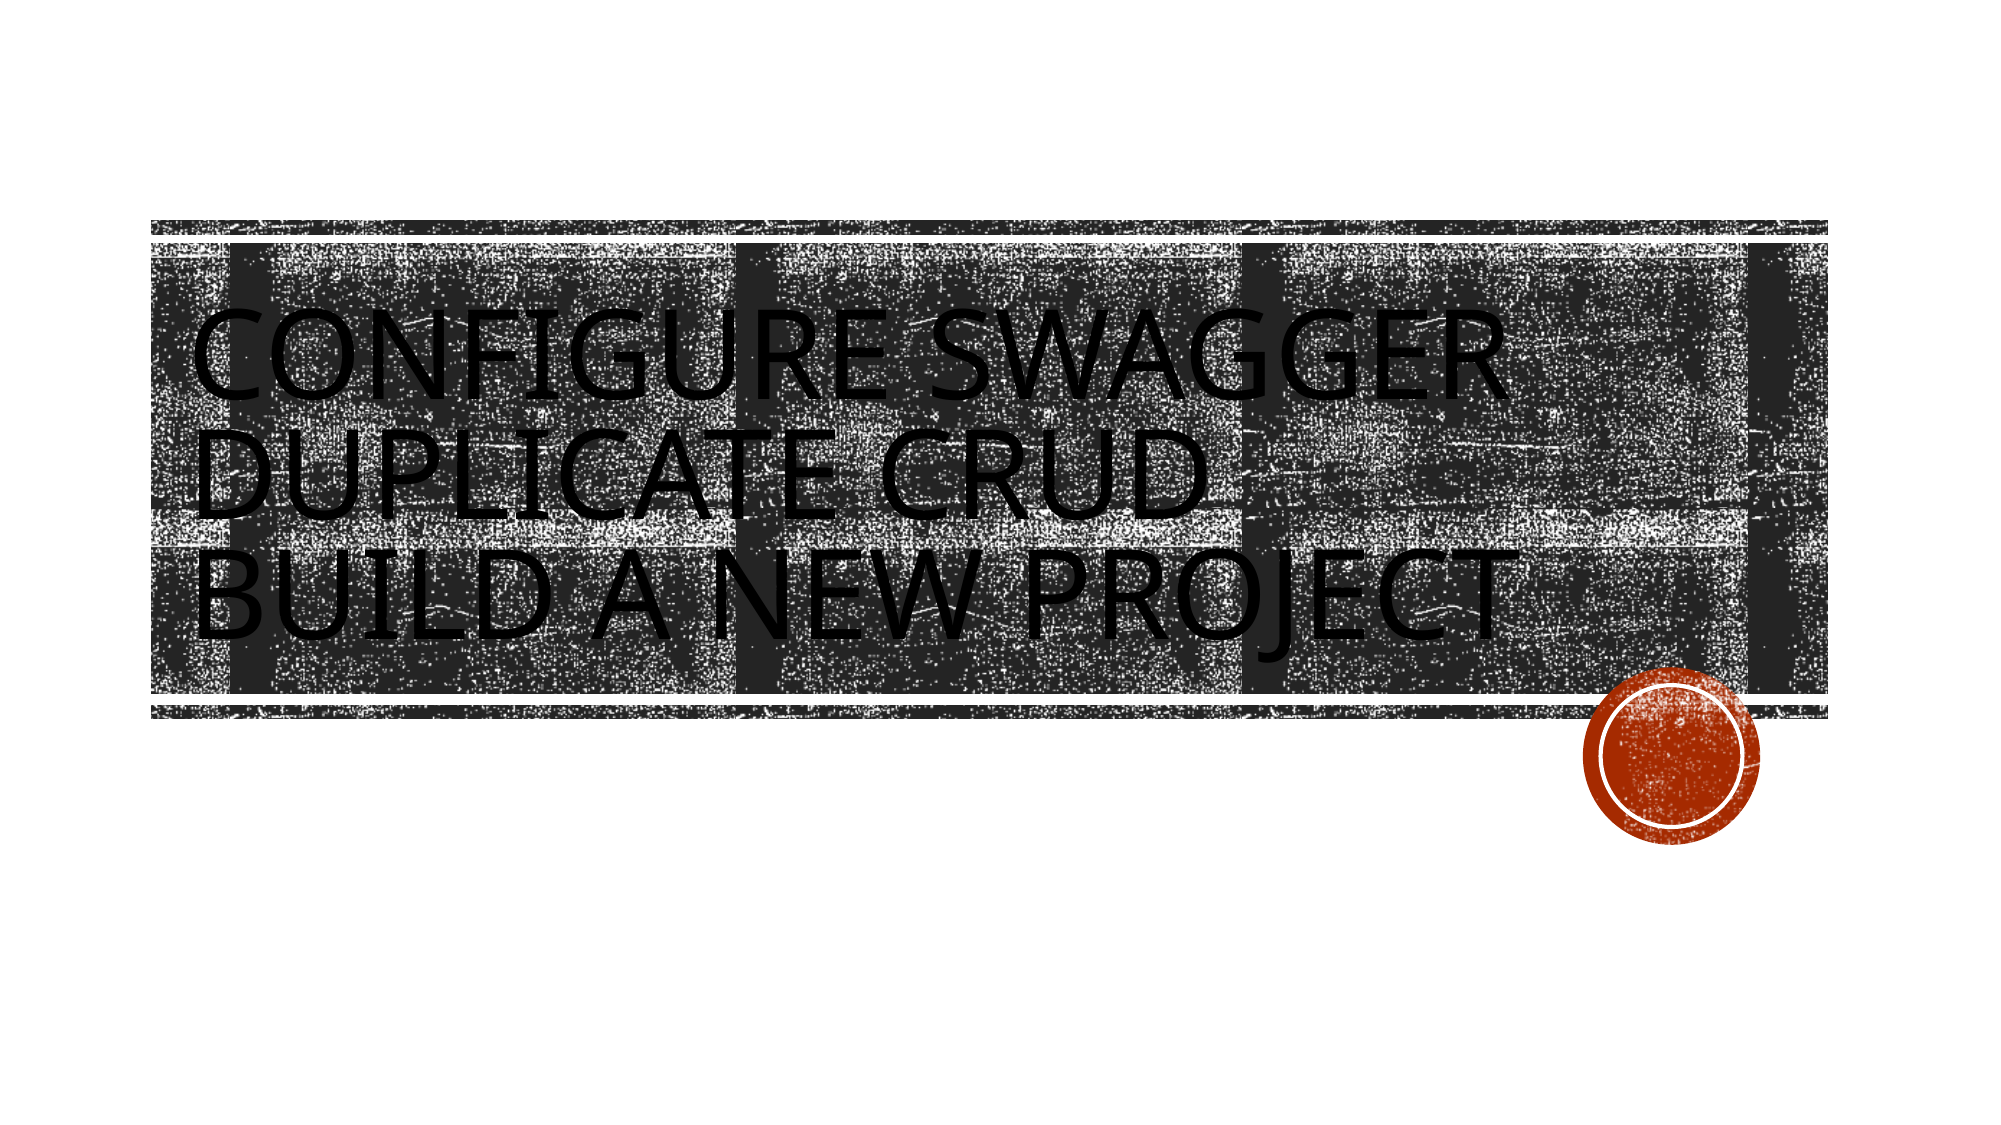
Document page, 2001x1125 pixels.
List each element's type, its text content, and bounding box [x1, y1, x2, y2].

title Configure Swagger Duplicate crud build a new project [172, 234, 1808, 733]
